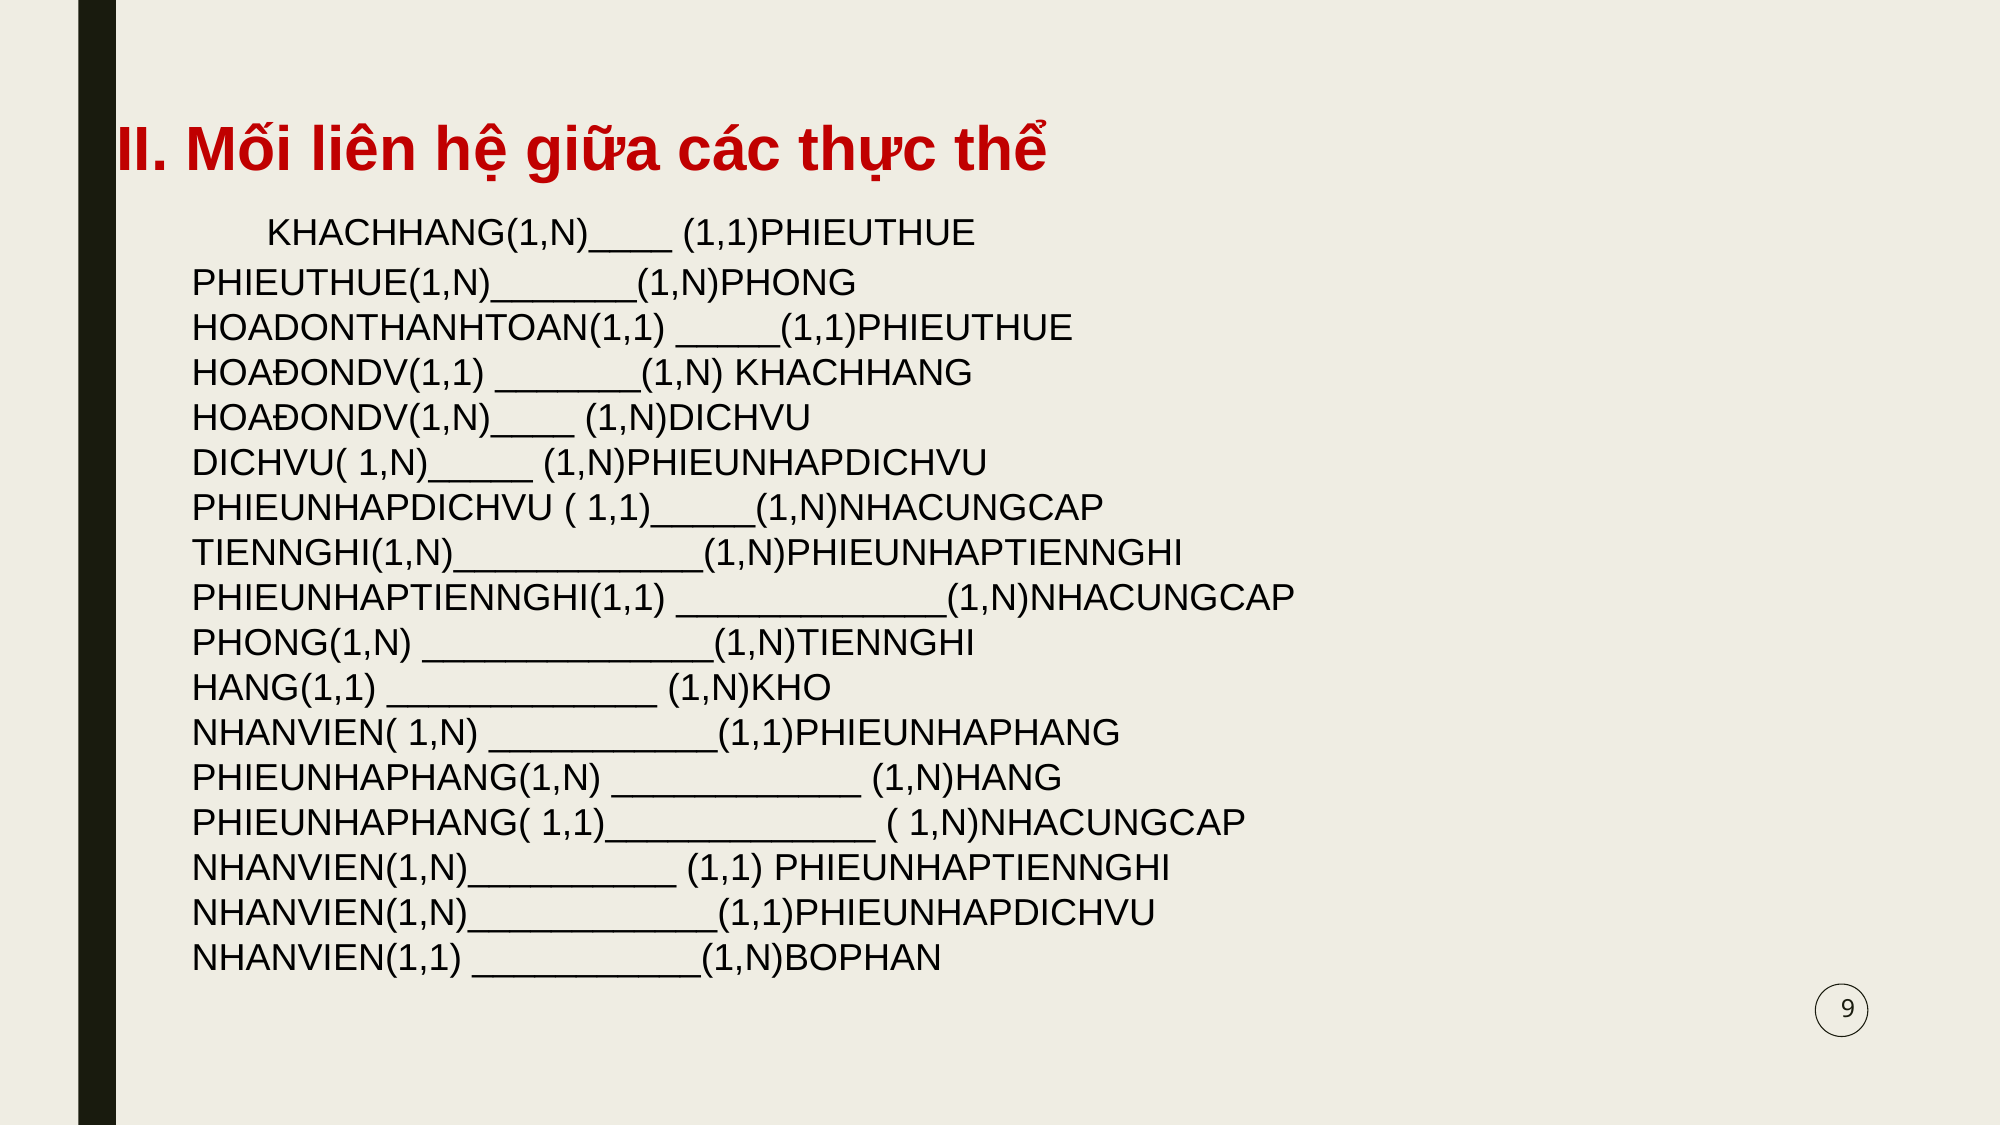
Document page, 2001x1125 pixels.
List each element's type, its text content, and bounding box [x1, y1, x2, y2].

slide_number 9 [1673, 1031, 1870, 1043]
text_box II. Mối liên hệ giữa các thực thể KHACHHANG(1,N)____ (1,1)PHIEUTHUE PHIEUTHUE(1,N)_______(1,N)PHONG HOADONTHANHTOAN(1,1) _____(1,1)PHIEUTHUE HOAĐONDV(1,1) _______(1,N) KHACHHANG HOAĐONDV(1,N)____ (1,N)DICHVU DICHVU( 1,N)_____ (1,N)PHIEUNHAPDICHVU PHIEUNHAPDICHVU ( 1,1)_____(1,N)NHACUNGCAP TIENNGHI(1,N)____________(1,N)PHIEUNHAPTIENNGHI PHIEUNHAPTIENNGHI(1,1) _____________(1,N)NHACUNGCAP PHONG(1,N) ______________(1,N)TIENNGHI HANG(1,1) _____________ (1,N)KHO NHANVIEN( 1,N) ___________(1,1)PHIEUNHAPHANG PHIEUNHAPHANG(1,N) ____________ (1,N)HANG PHIEUNHAPHANG( 1,1)_____________ ( 1,N)NHACUNGCAP NHANVIEN(1,N)__________ (1,1) PHIEUNHAPTIENNGHI NHANVIEN(1,N)____________(1,1)PHIEUNHAPDICHVU NHANVIEN(1,1) ___________(1,N)BOPHAN [101, 100, 1899, 1031]
